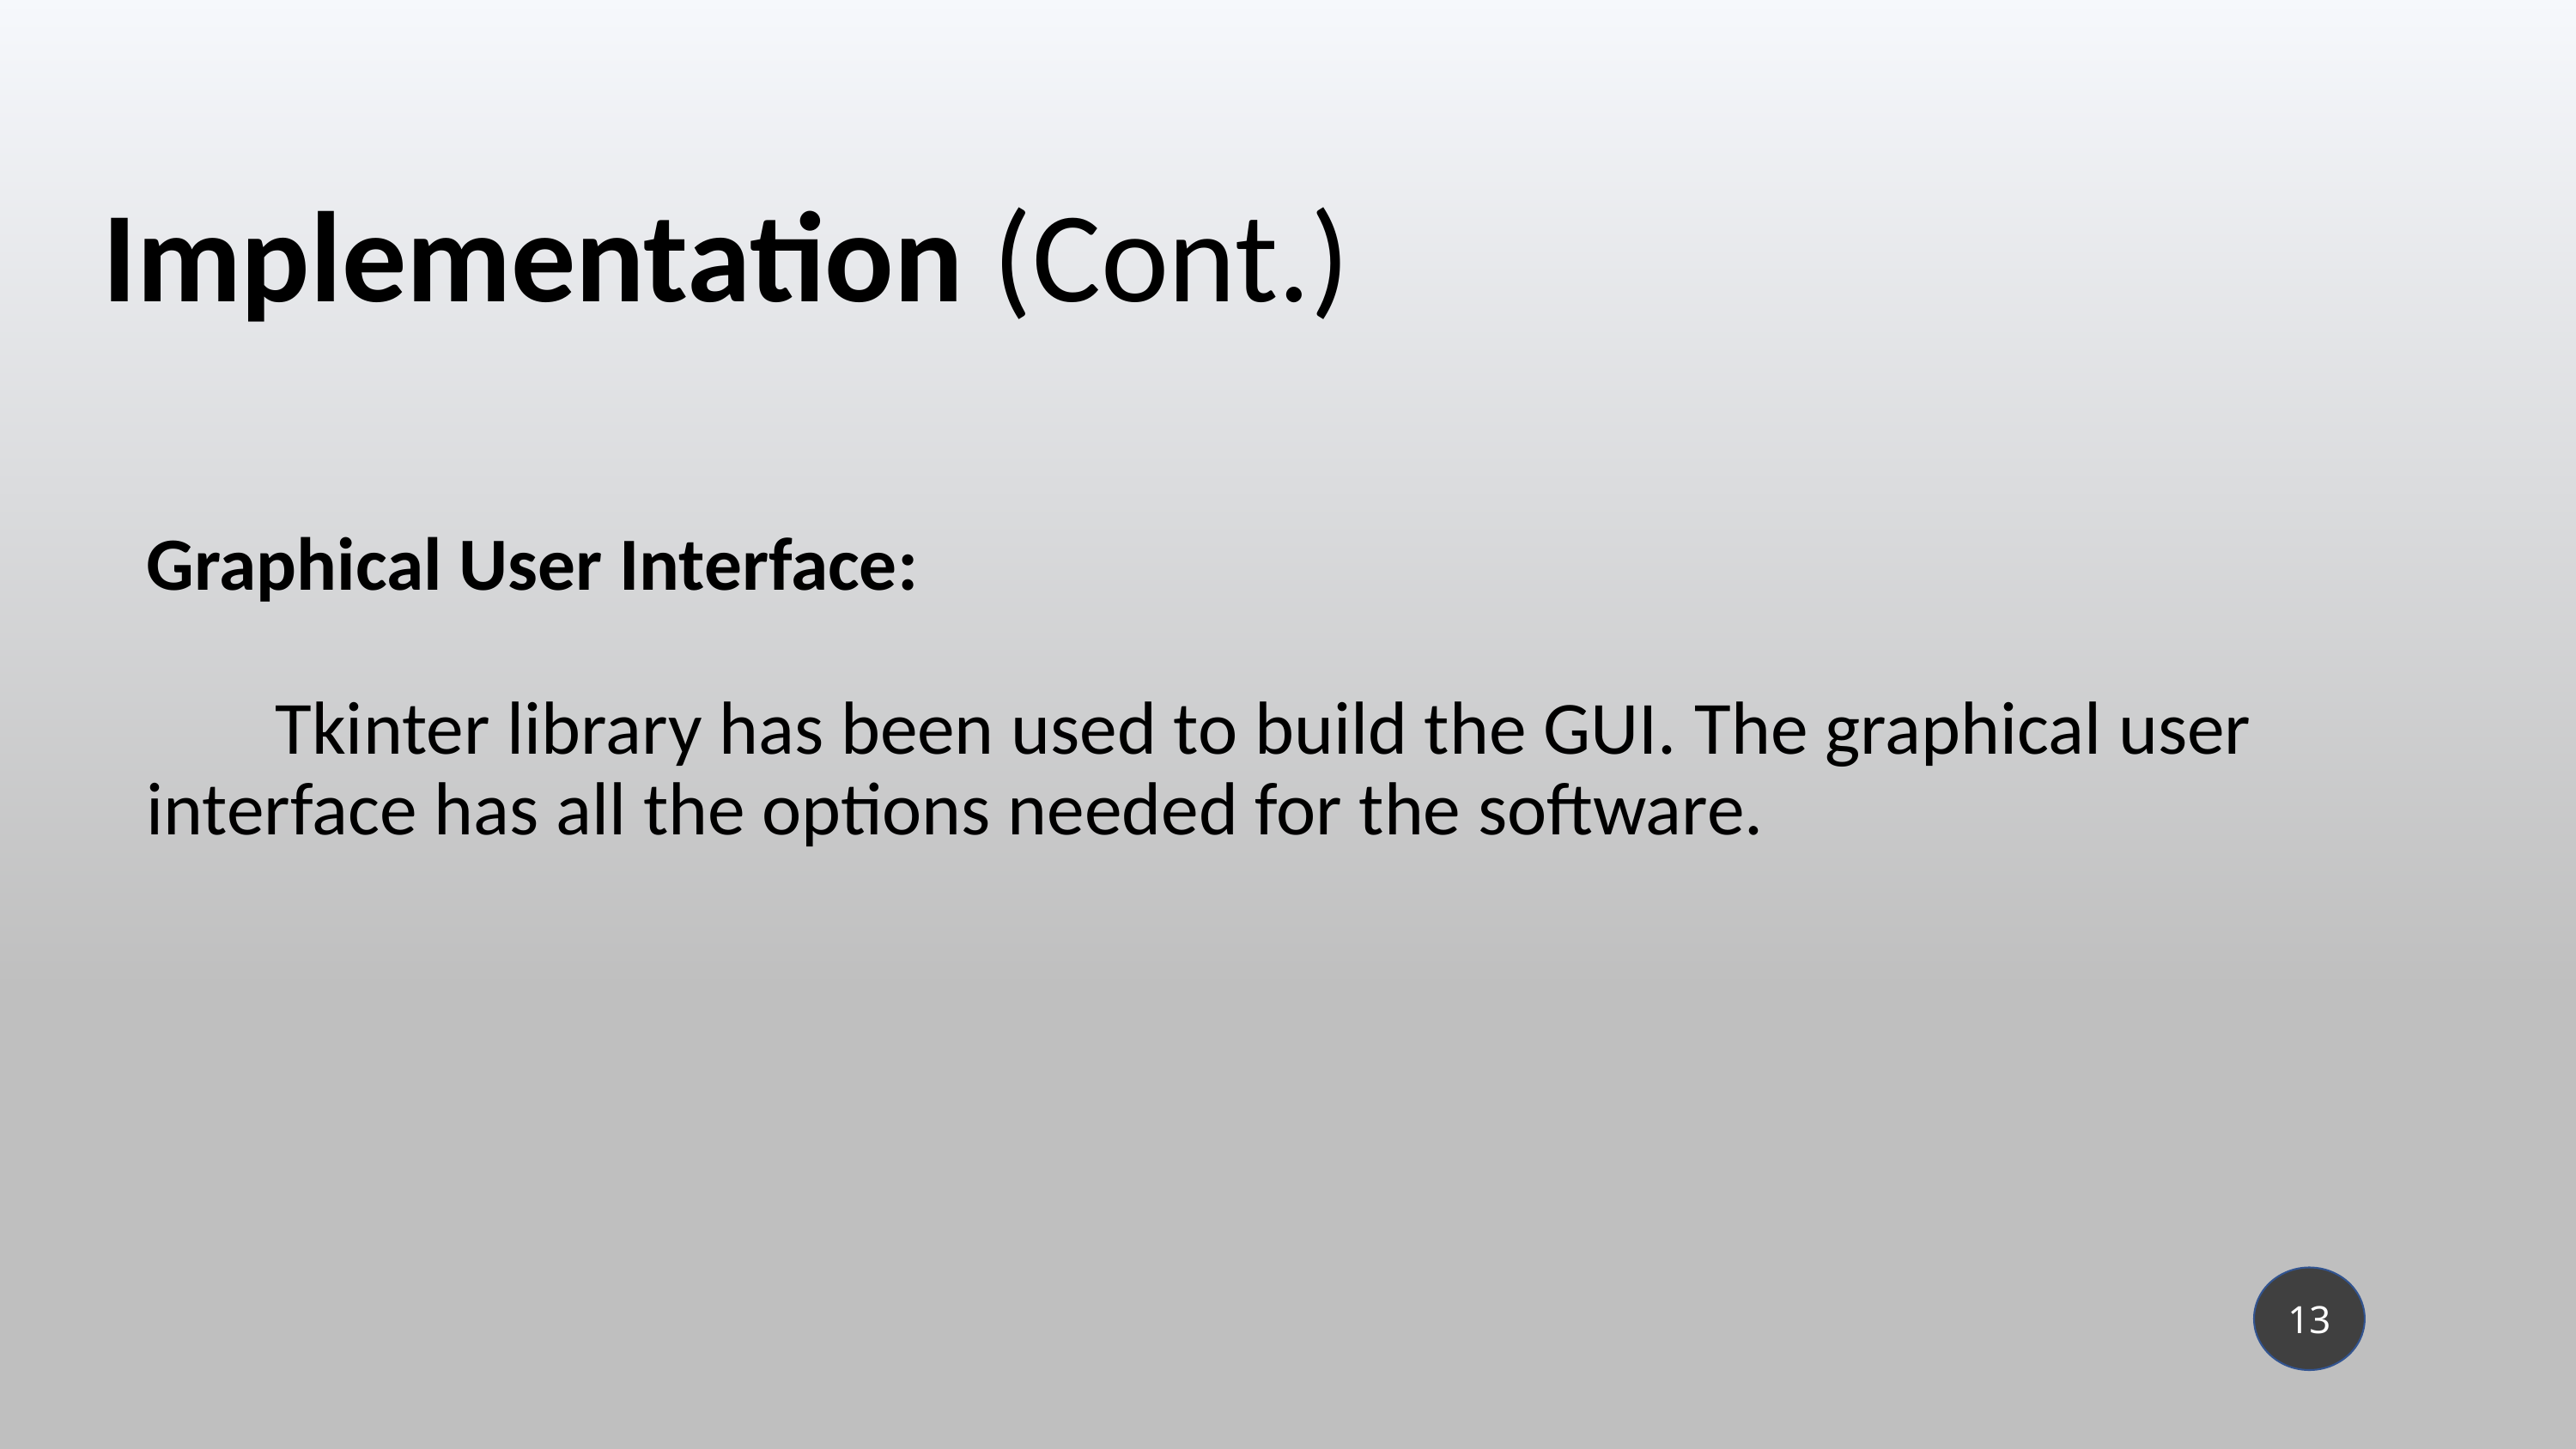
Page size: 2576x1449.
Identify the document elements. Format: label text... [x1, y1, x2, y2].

text_box Implementation (Cont.) [89, 166, 1844, 334]
list Graphical User Interface: Tkinter library has been used to build the GUI. The graphical user interface has all the options needed for the software. [133, 518, 2482, 1249]
text_box 13 [2252, 1266, 2366, 1372]
